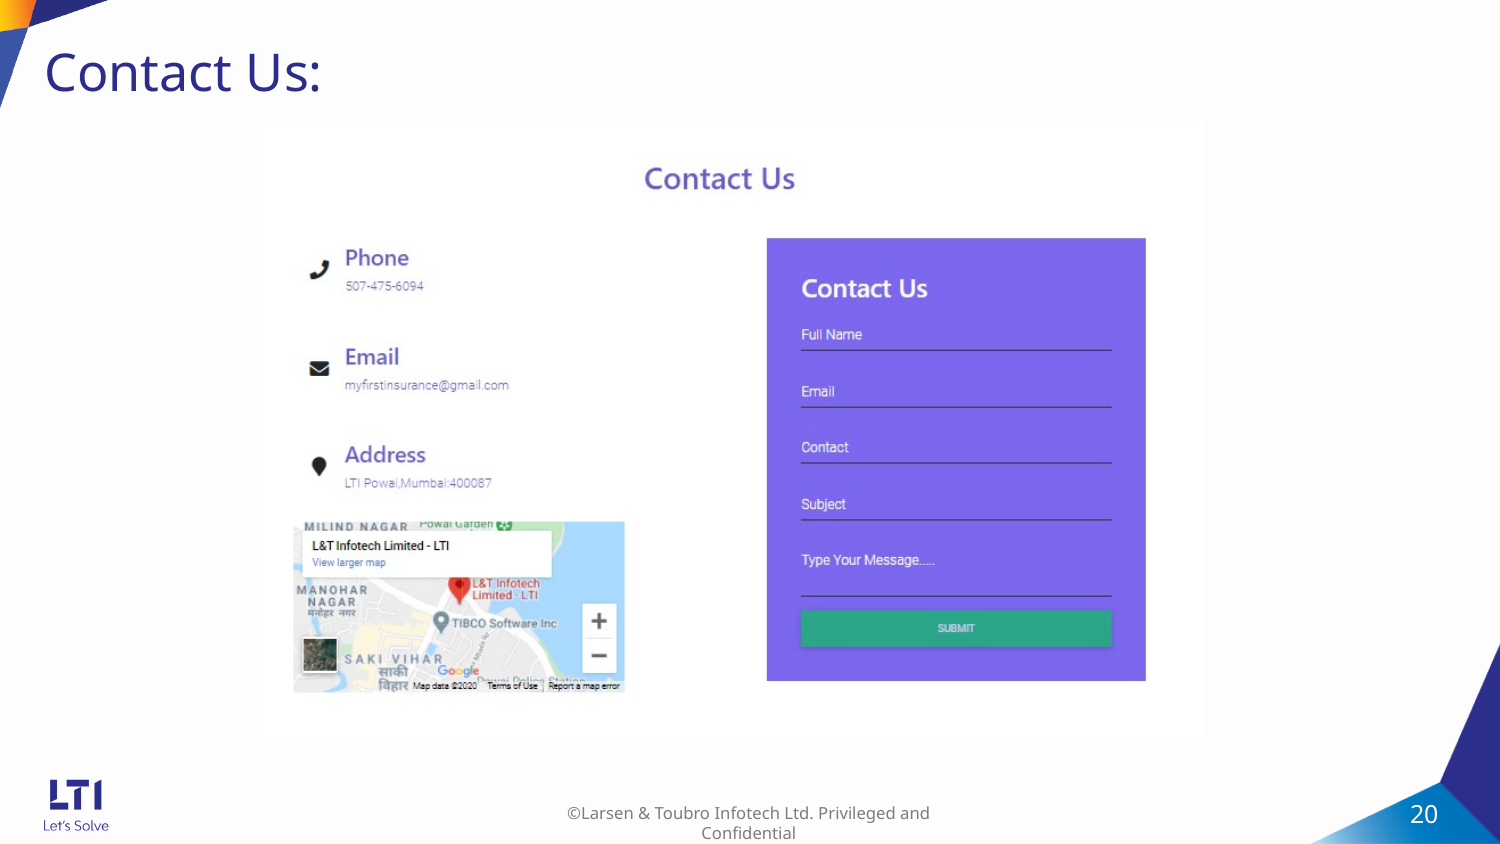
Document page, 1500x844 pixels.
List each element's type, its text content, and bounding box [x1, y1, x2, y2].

picture [0, 0, 109, 110]
picture [33, 771, 119, 839]
picture [1288, 640, 1500, 844]
title Contact Us: [43, 38, 1362, 104]
picture [256, 120, 1204, 739]
